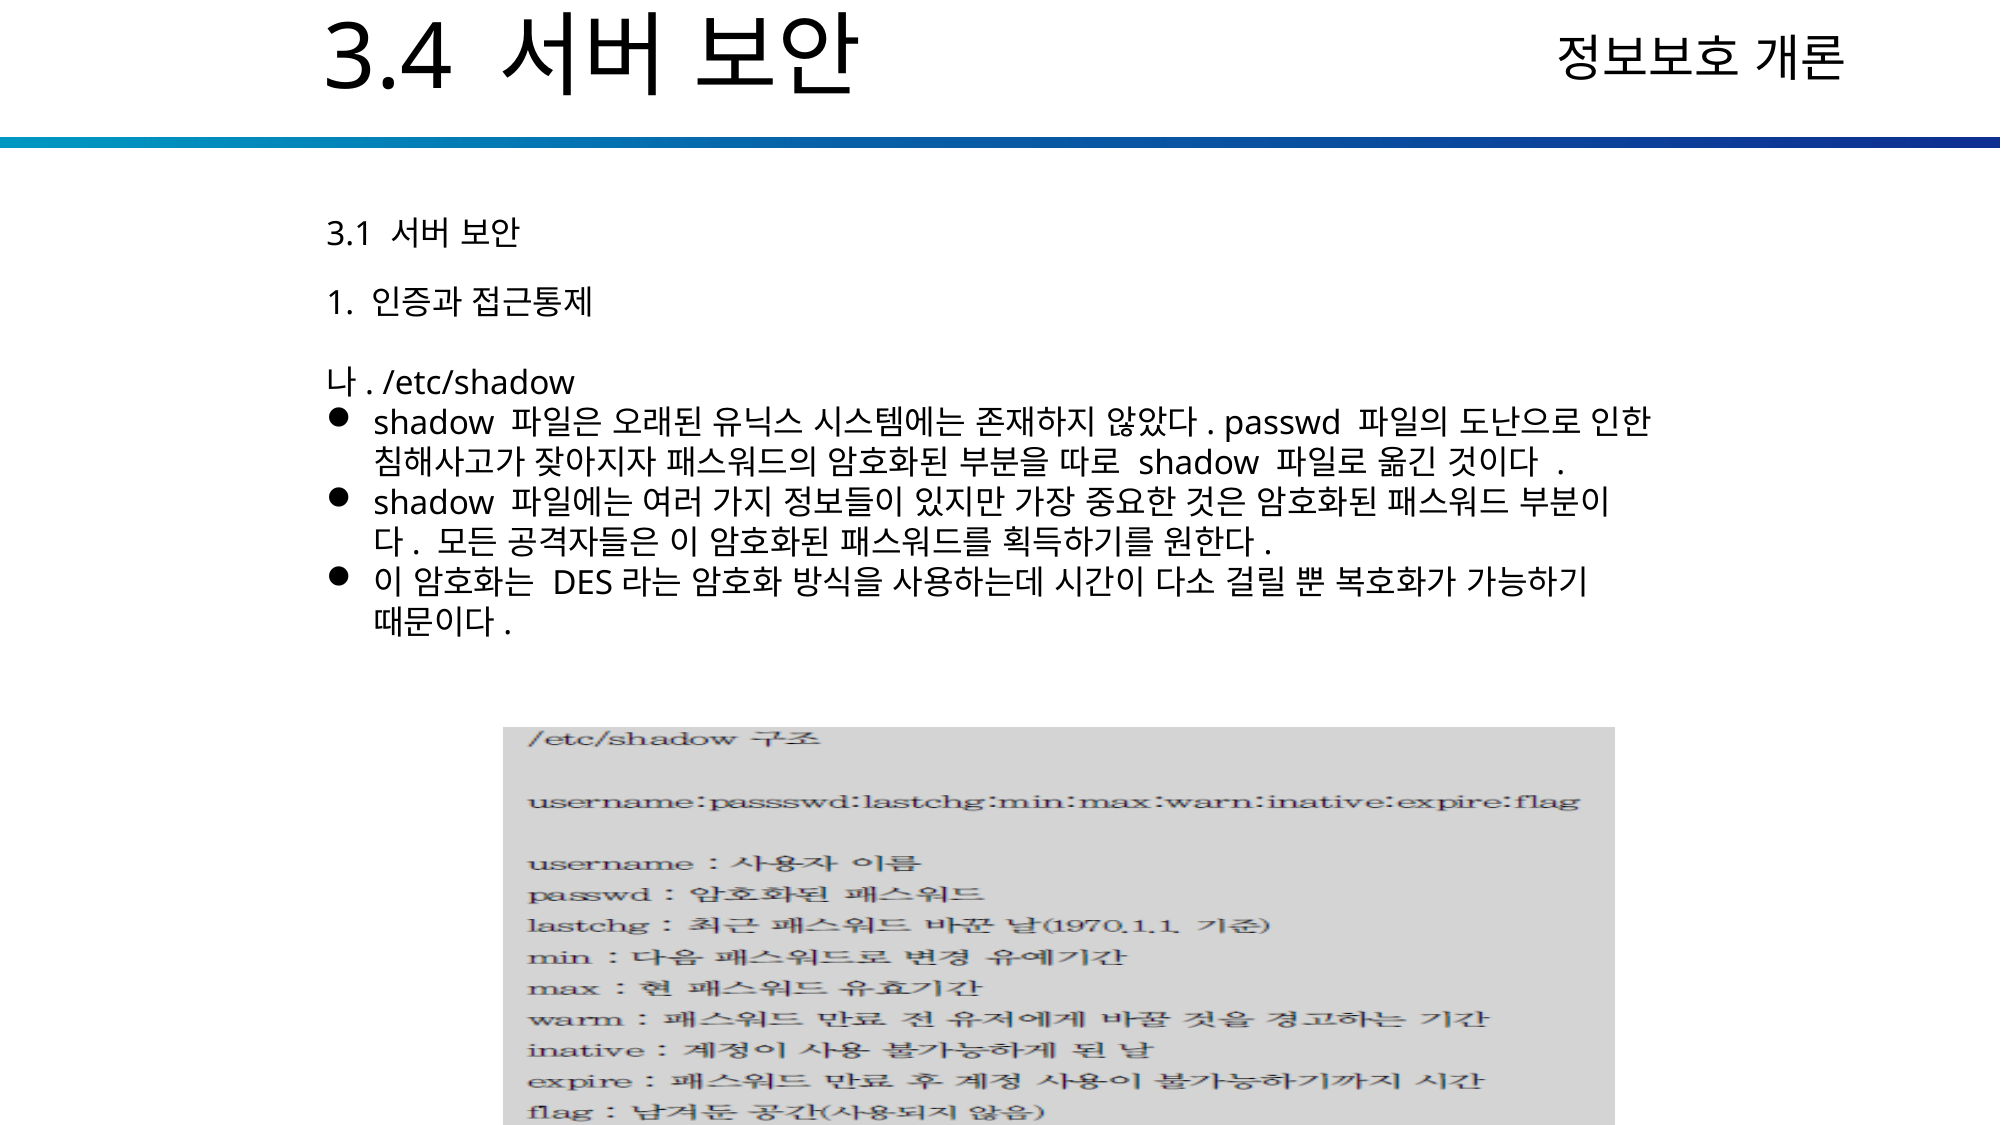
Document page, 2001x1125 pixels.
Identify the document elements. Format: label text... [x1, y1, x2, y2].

picture [503, 727, 1615, 1125]
picture [530, 137, 541, 148]
text_box 3.1 서버 보안 1. 인증과 접근통제 나. /etc/shadow shadow 파일은 오래된 유닉스 시스템에는 존재하지 않았다. passwd 파일의 도난으로 인한 침해사고가 잦아지자 패스워드의 암호화된 부분을 따로 shadow 파일로 옮긴 것이다 . shadow 파일에는 여러 가지 정보들이 있지만 가장 중요한 것은 암호화된 패스워드 부분이다. 모든 공격자들은 이 암호화된 패스워드를 획득하기를 원한다. 이 암호화는 DES라는 암호화 방식을 사용하는데 시간이 다소 걸릴 뿐 복호화가 가능하기 때문이다. [311, 184, 1672, 649]
picture [552, 137, 567, 148]
title 3.4 서버 보안 [308, 23, 1636, 94]
picture [577, 137, 2000, 148]
